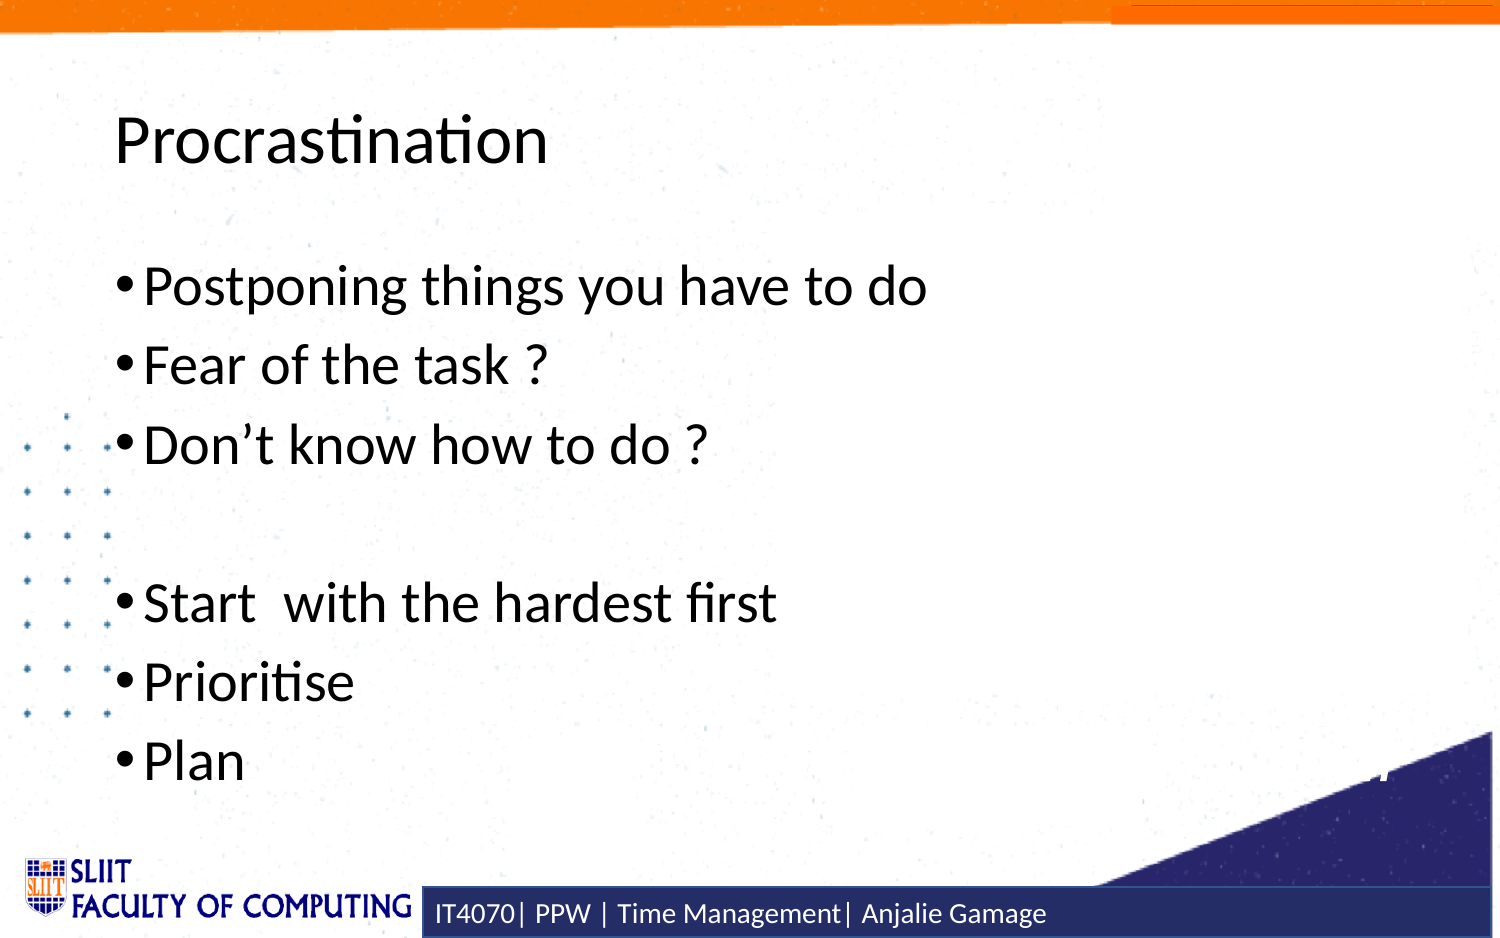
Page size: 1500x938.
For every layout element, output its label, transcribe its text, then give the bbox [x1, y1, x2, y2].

picture [0, 0, 1500, 938]
title Procrastination [103, 49, 1397, 232]
list Postponing things you have to do Fear of the task ? Don’t know how to do ? Start with the hardest first Prioritise Plan [103, 249, 1397, 845]
